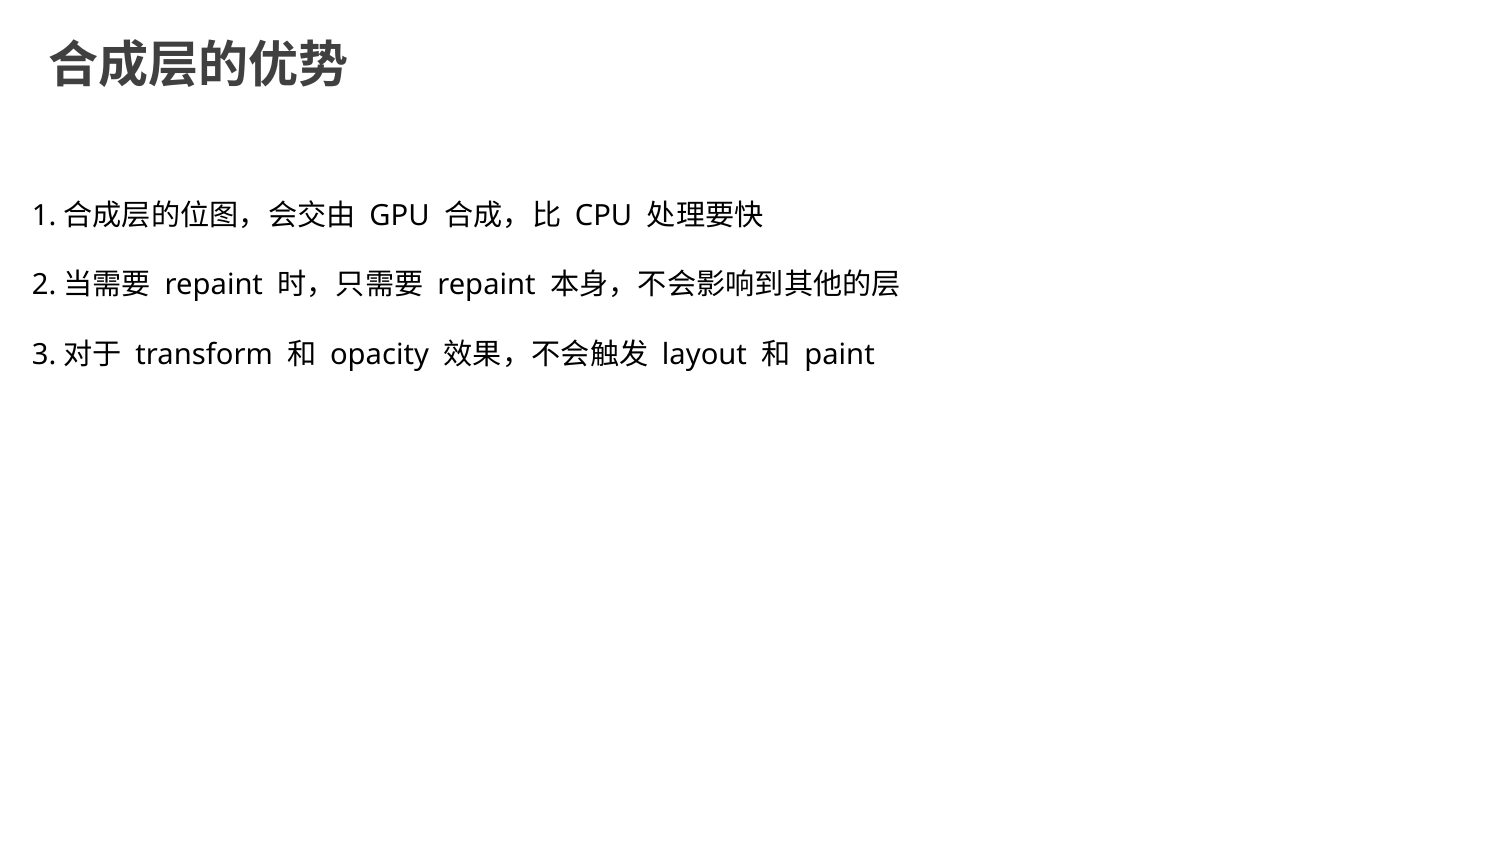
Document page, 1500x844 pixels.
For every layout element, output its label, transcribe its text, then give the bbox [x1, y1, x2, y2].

text_box 合成层的优势 [32, 24, 714, 101]
text_box 1.合成层的位图，会交由 GPU 合成，比 CPU 处理要快 2.当需要 repaint 时，只需要 repaint 本身，不会影响到其他的层 3.对于 transform 和 opacity 效果，不会触发 layout 和 paint [17, 188, 917, 378]
